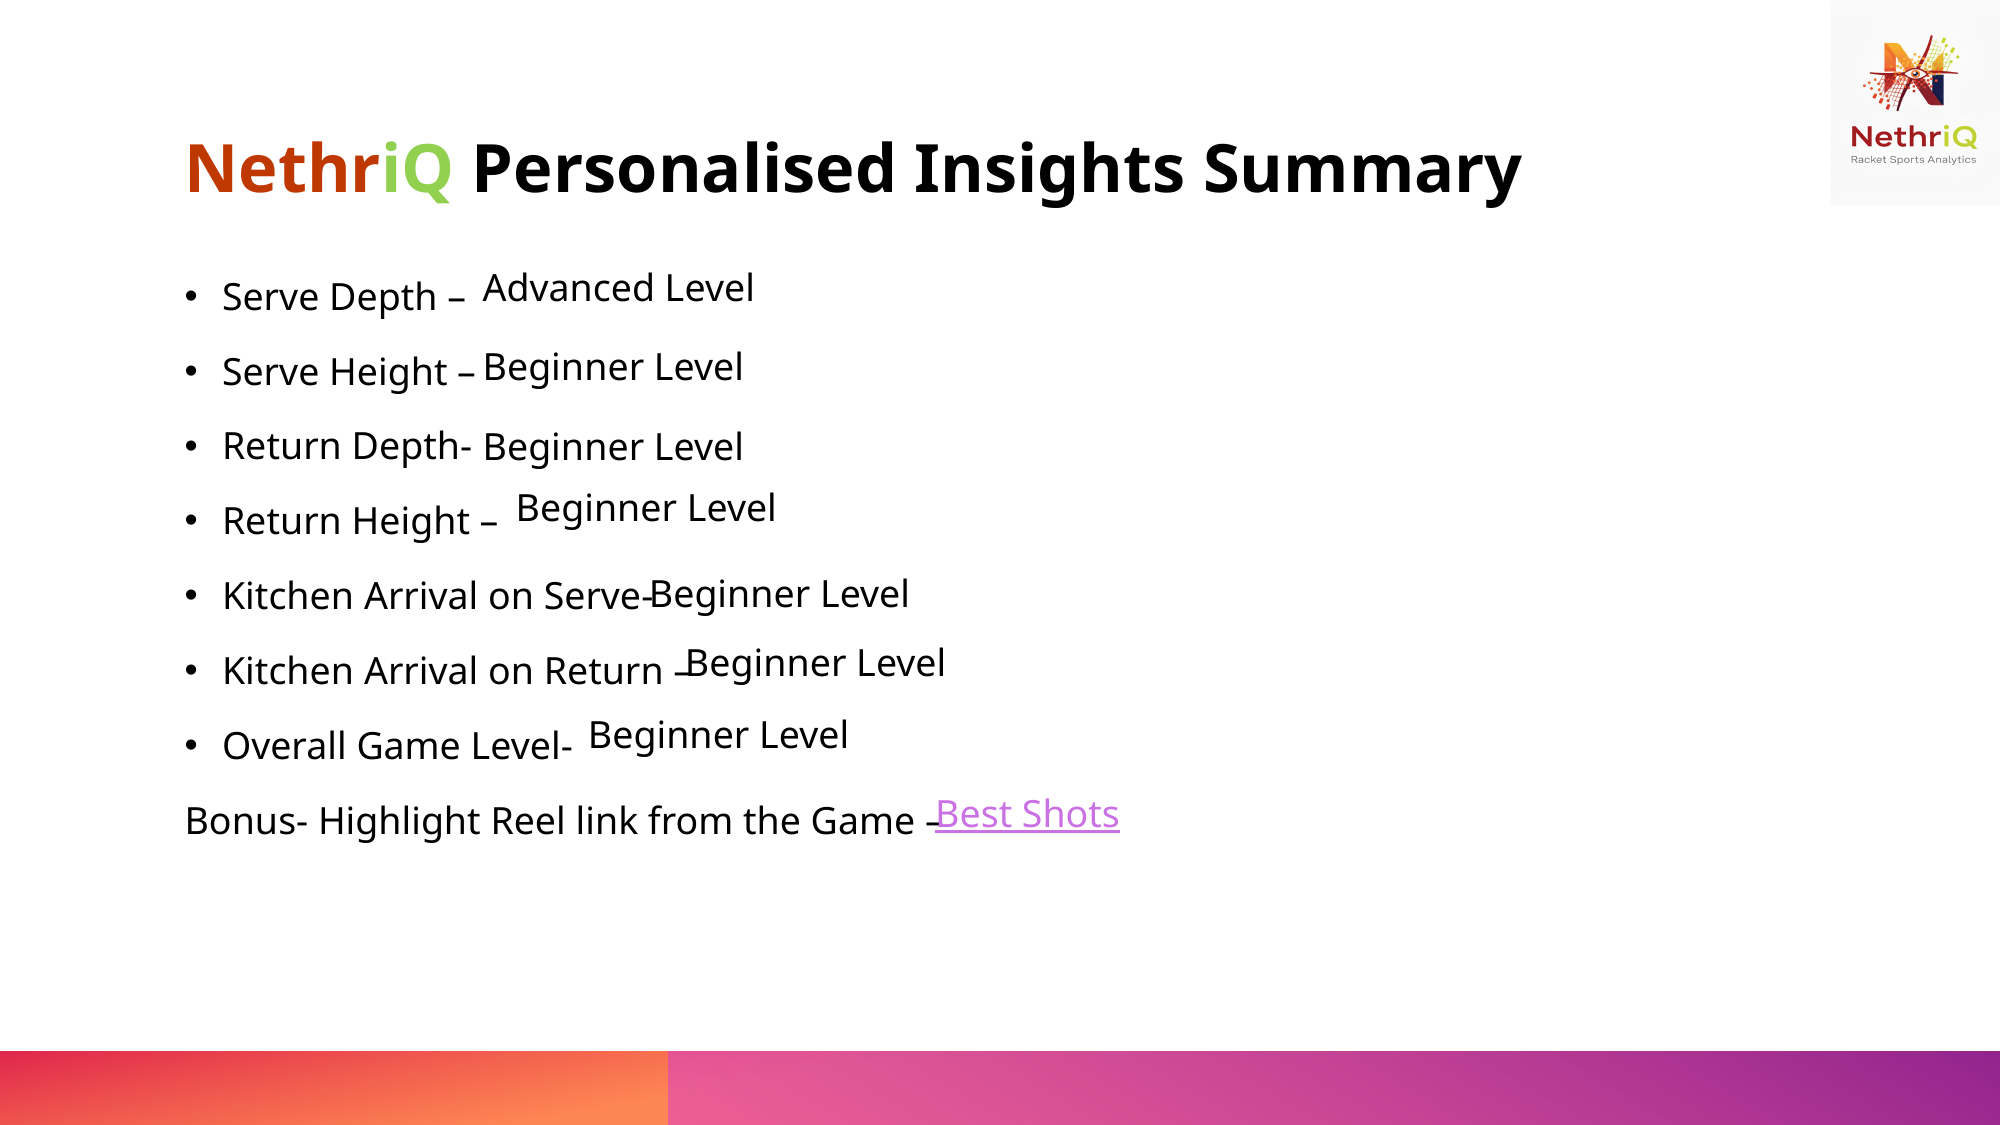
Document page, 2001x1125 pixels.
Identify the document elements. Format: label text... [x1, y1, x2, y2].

text_box Beginner Level [500, 476, 1162, 537]
text_box Beginner Level [572, 703, 1235, 764]
text_box Beginner Level [669, 631, 1332, 692]
text_box Beginner Level [467, 415, 1129, 476]
text_box Best Shots [920, 782, 1488, 848]
text_box Advanced Level [467, 256, 1129, 317]
picture [1830, 0, 2000, 205]
title NethriQ Personalised Insights Summary [169, 56, 1808, 215]
list Serve Depth – Serve Height – Return Depth- Return Height – Kitchen Arrival on Serve- Kitchen Arrival on Return – Overall Game Level- Bonus- Highlight Reel link from the Game – [169, 256, 1808, 1007]
text_box Beginner Level [467, 335, 1129, 396]
text_box Beginner Level [633, 562, 1295, 623]
